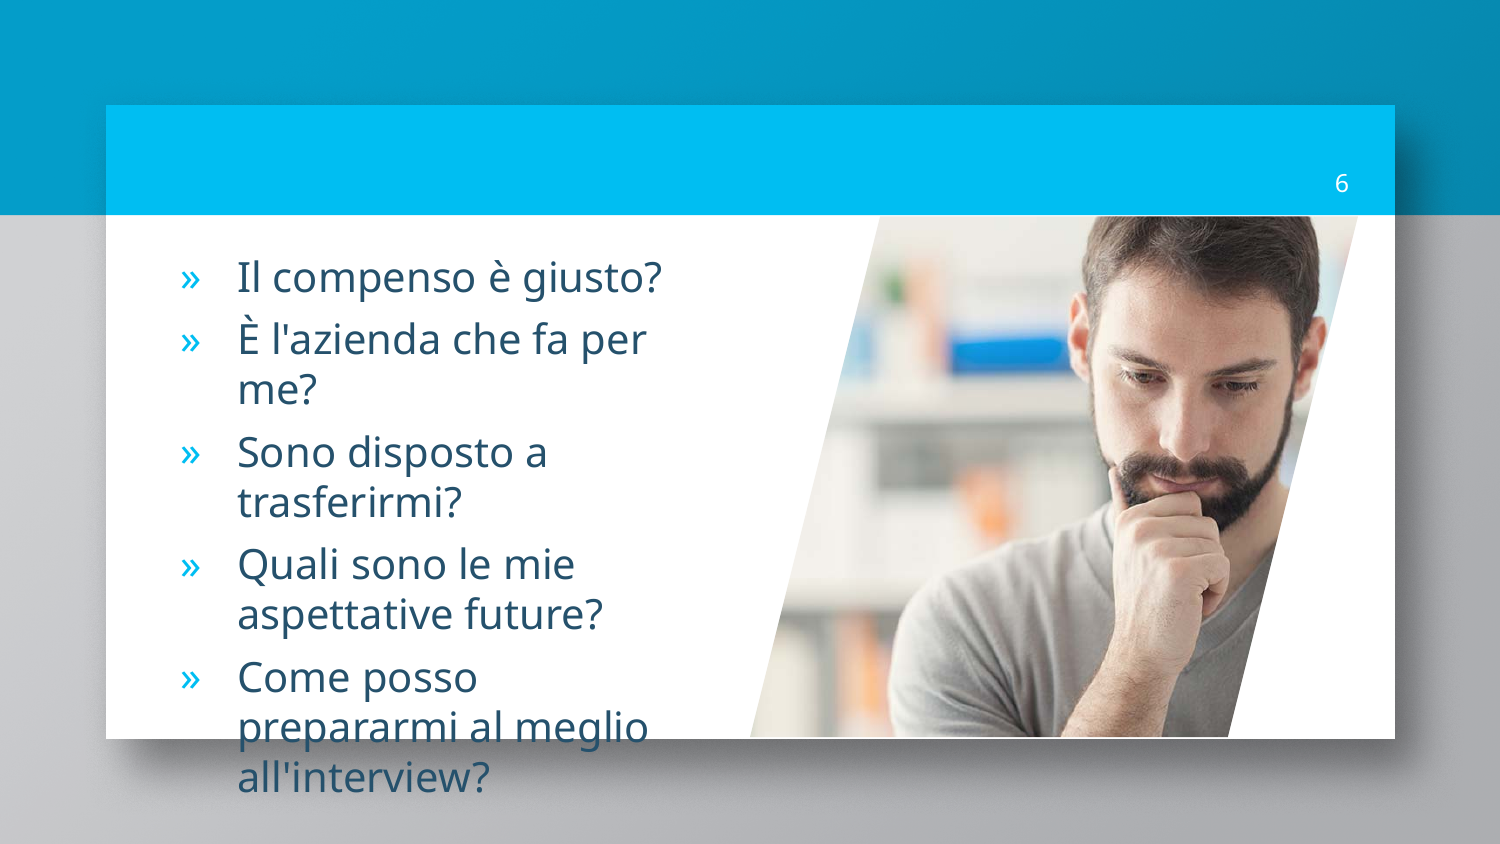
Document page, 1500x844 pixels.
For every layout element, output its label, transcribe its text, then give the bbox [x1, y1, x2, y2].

text_box [747, 214, 1361, 740]
picture [0, 216, 1500, 844]
slide_number 6 [1273, 106, 1364, 217]
list Il compenso è giusto? È l'azienda che fa per me? Sono disposto a trasferirmi? Quali sono le mie aspettative future? Come posso prepararmi al meglio all'interview? [165, 235, 712, 692]
